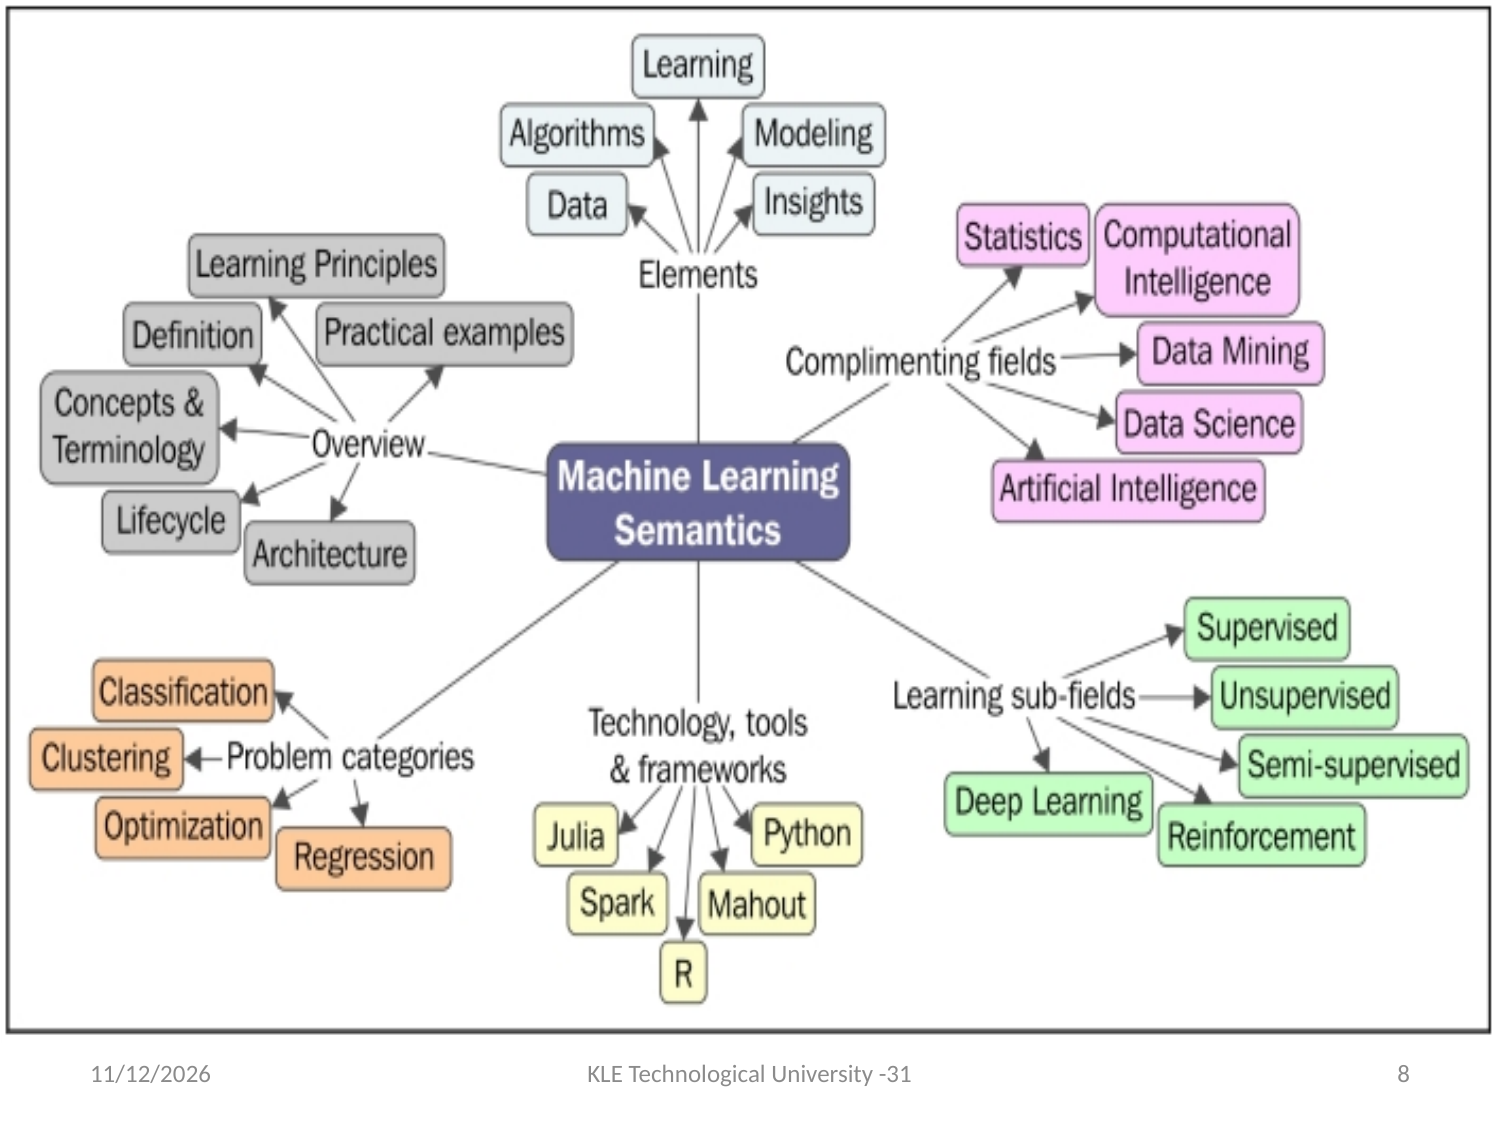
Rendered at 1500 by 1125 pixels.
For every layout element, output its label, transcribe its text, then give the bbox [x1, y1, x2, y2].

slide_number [75, 1052, 425, 1103]
picture [0, 0, 1500, 1043]
slide_number 8 [1074, 1052, 1425, 1103]
footer KLE Technological University -31 [512, 1052, 988, 1103]
